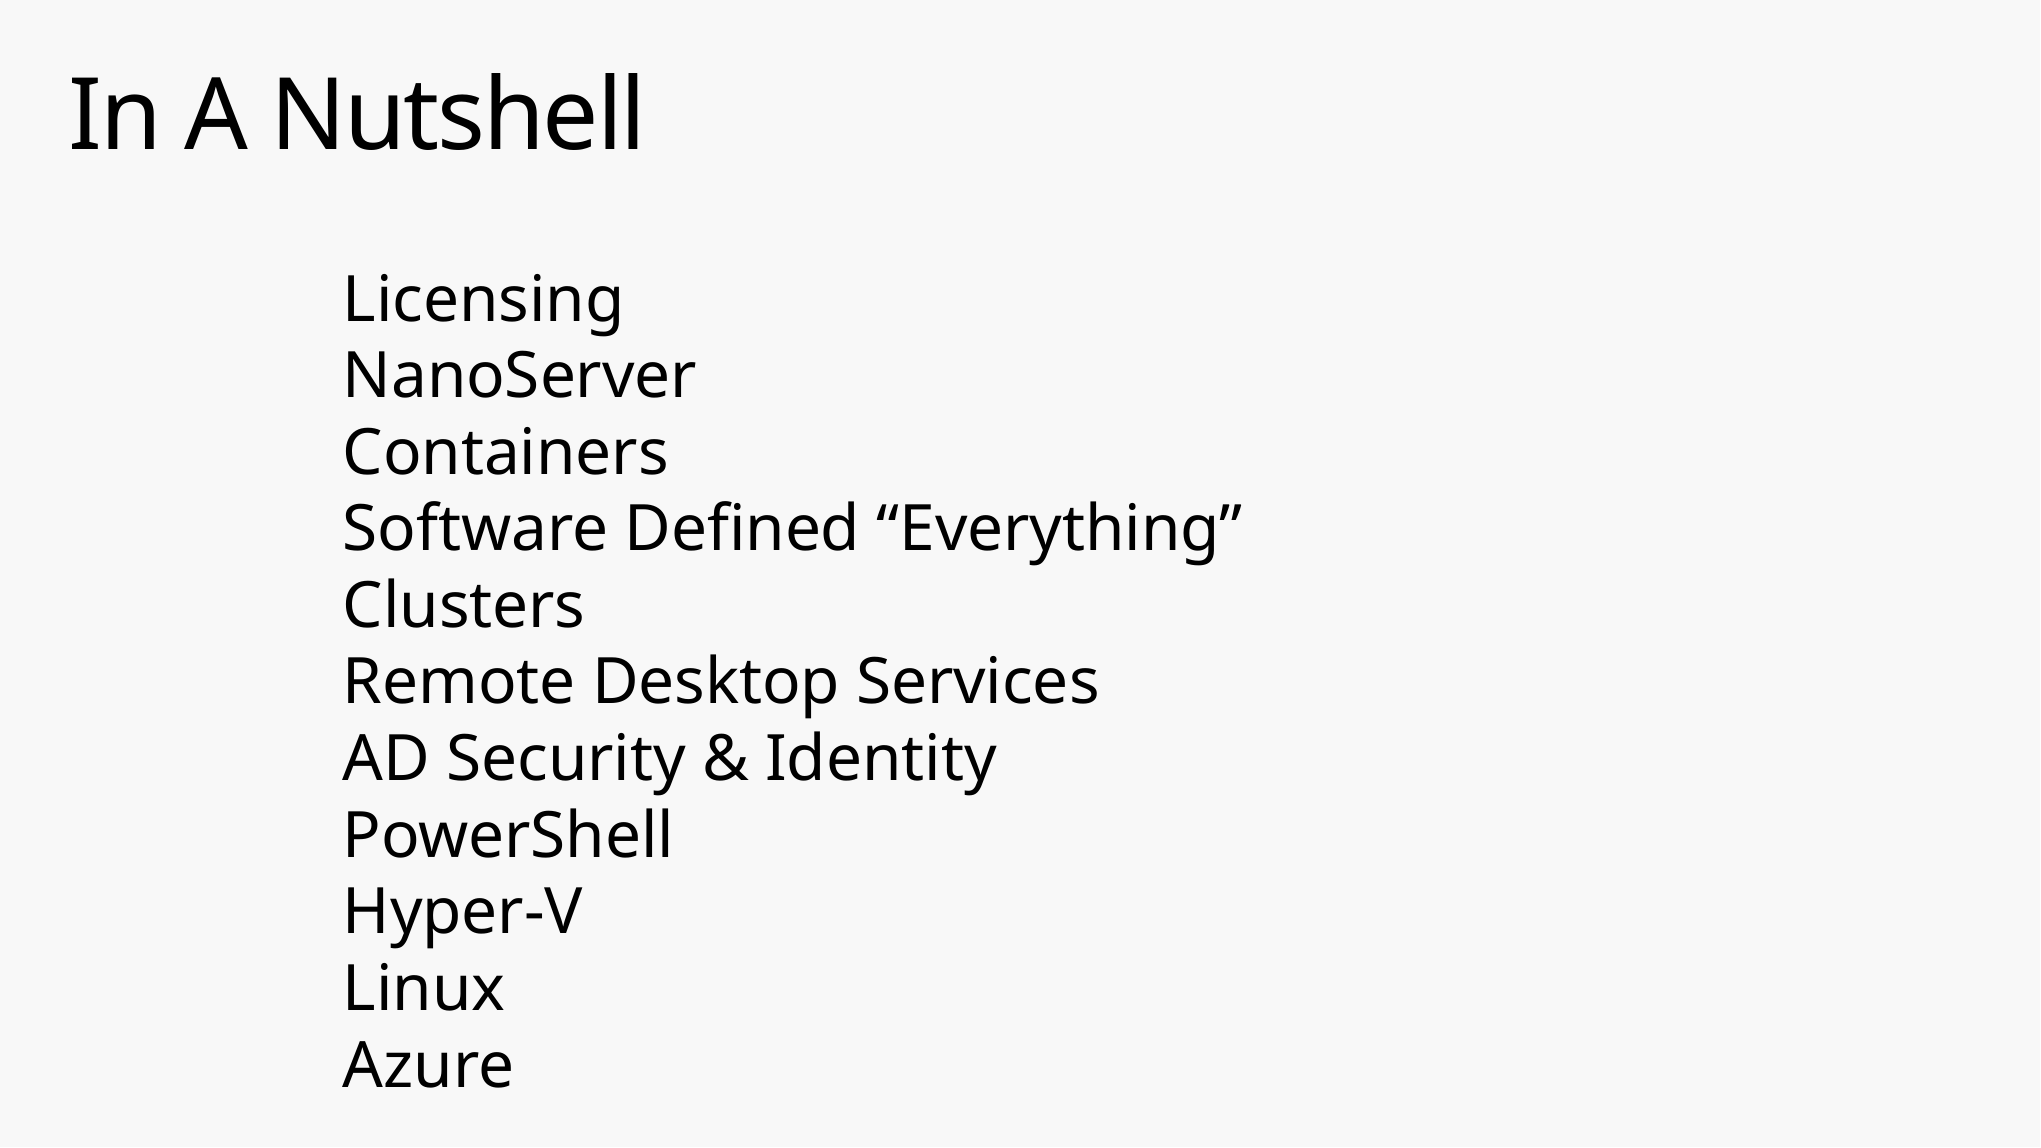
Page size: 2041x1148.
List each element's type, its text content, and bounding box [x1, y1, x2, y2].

title In A Nutshell [45, 48, 1996, 199]
list Licensing NanoServer Containers Software Defined “Everything” Clusters Remote Desktop Services AD Security & Identity PowerShell Hyper-V Linux Azure [318, 242, 1760, 1122]
